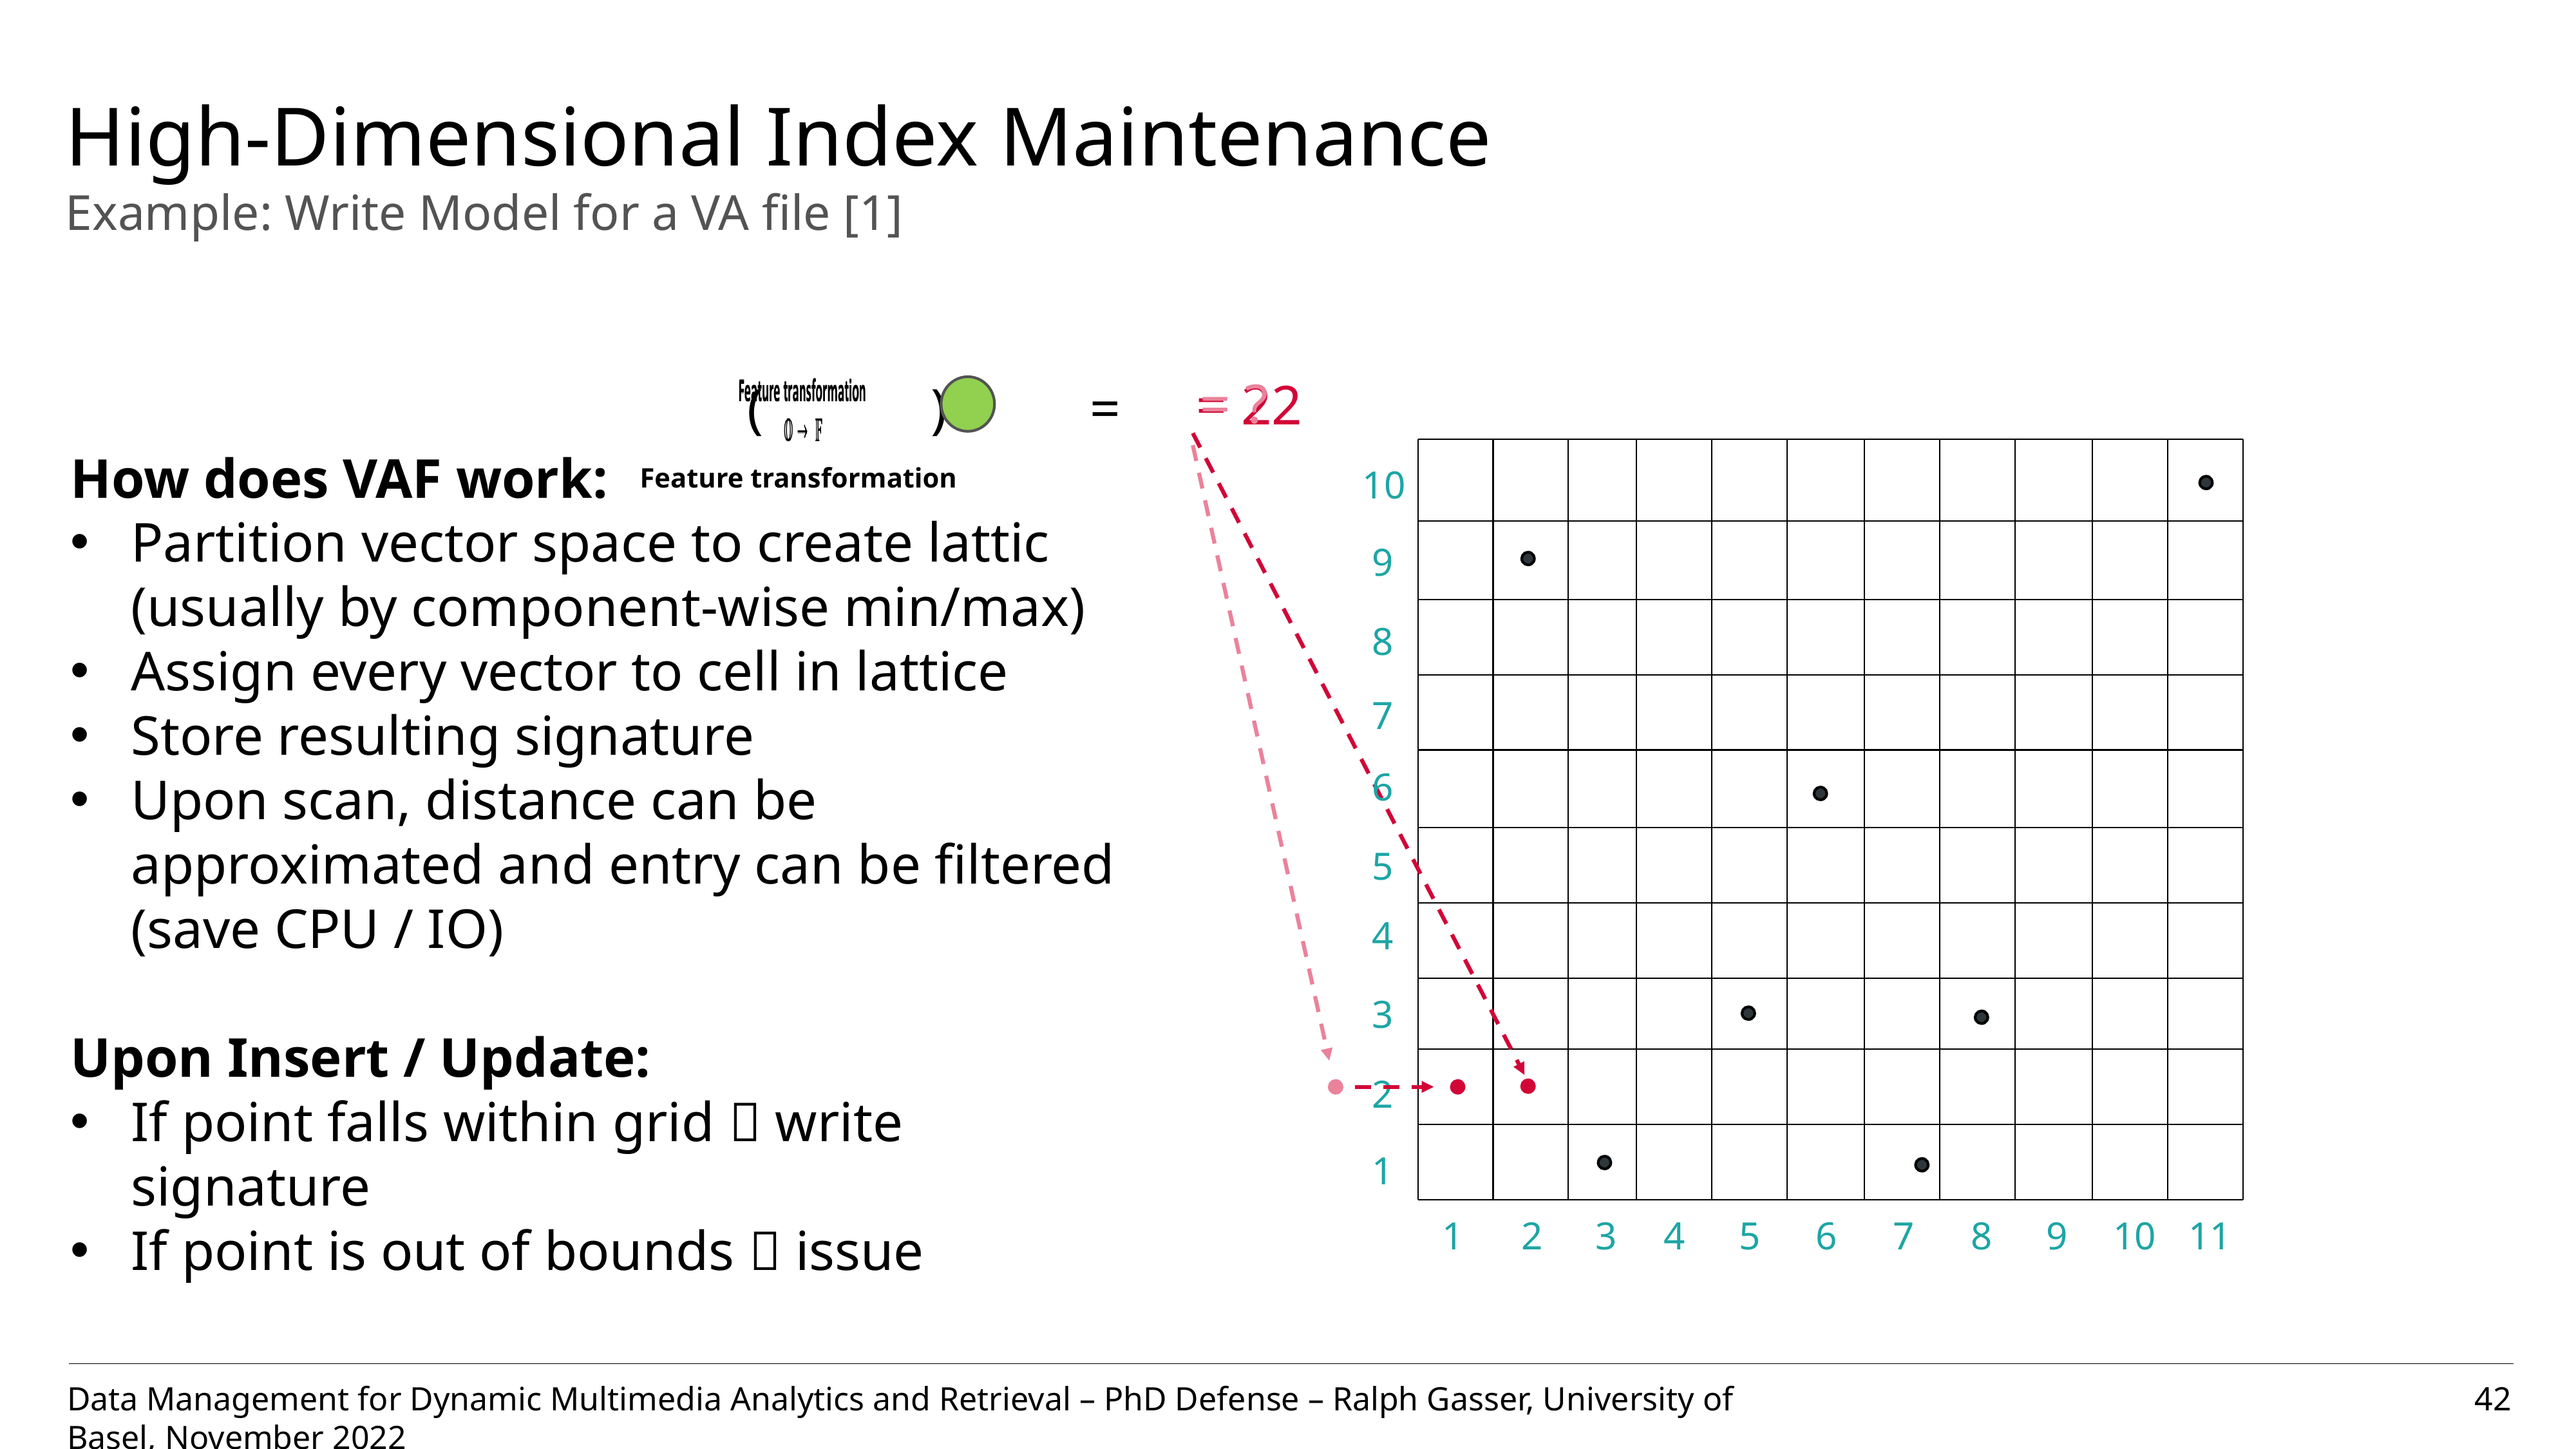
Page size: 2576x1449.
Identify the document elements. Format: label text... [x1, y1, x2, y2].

text_box [1521, 1079, 1535, 1093]
title High-Dimensional Index Maintenance Example: Write Model for a VA file [1] [65, 85, 2511, 322]
text_box [1915, 1158, 1929, 1171]
text_box How does VAF work: Partition vector space to create lattic (usually by component-wise min/max) Assign every vector to cell in lattice Store resulting signature Upon scan, distance can be approximated and entry can be filtered (save CPU / IO) Upon Insert / Update: If point falls within grid  write signature If point is out of bounds  issue [61, 435, 1142, 1291]
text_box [1192, 433, 1525, 1075]
text_box 5 [1730, 1202, 1770, 1267]
text_box 6 [1806, 1202, 1846, 1267]
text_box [1192, 445, 1330, 1061]
text_box [1451, 1080, 1464, 1094]
text_box 7 [1884, 1202, 1924, 1267]
text_box 2 [1512, 1202, 1539, 1267]
text_box 3 [1586, 1202, 1626, 1267]
text_box = ? [1200, 360, 1278, 433]
text_box 1 [1432, 1202, 1473, 1267]
text_box [2199, 476, 2213, 489]
text_box 8 [1961, 1202, 2002, 1267]
text_box 10 [2103, 1202, 2166, 1267]
text_box 1 [1363, 1137, 1403, 1202]
text_box [1814, 787, 1827, 800]
text_box 11 [2179, 1202, 2241, 1267]
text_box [657, 343, 1200, 536]
text_box [1329, 1080, 1342, 1094]
text_box 4 [1654, 1202, 1695, 1267]
text_box 2 [1363, 1075, 1403, 1086]
text_box [1525, 552, 1535, 565]
text_box 2 [1363, 1088, 1403, 1125]
text_box [1975, 1010, 1988, 1024]
text_box [1598, 1156, 1611, 1170]
slide_number 42 [2343, 1378, 2512, 1418]
text_box 9 [2036, 1202, 2077, 1267]
text_box [1742, 1007, 1755, 1020]
text_box = 22 [1278, 361, 1312, 433]
